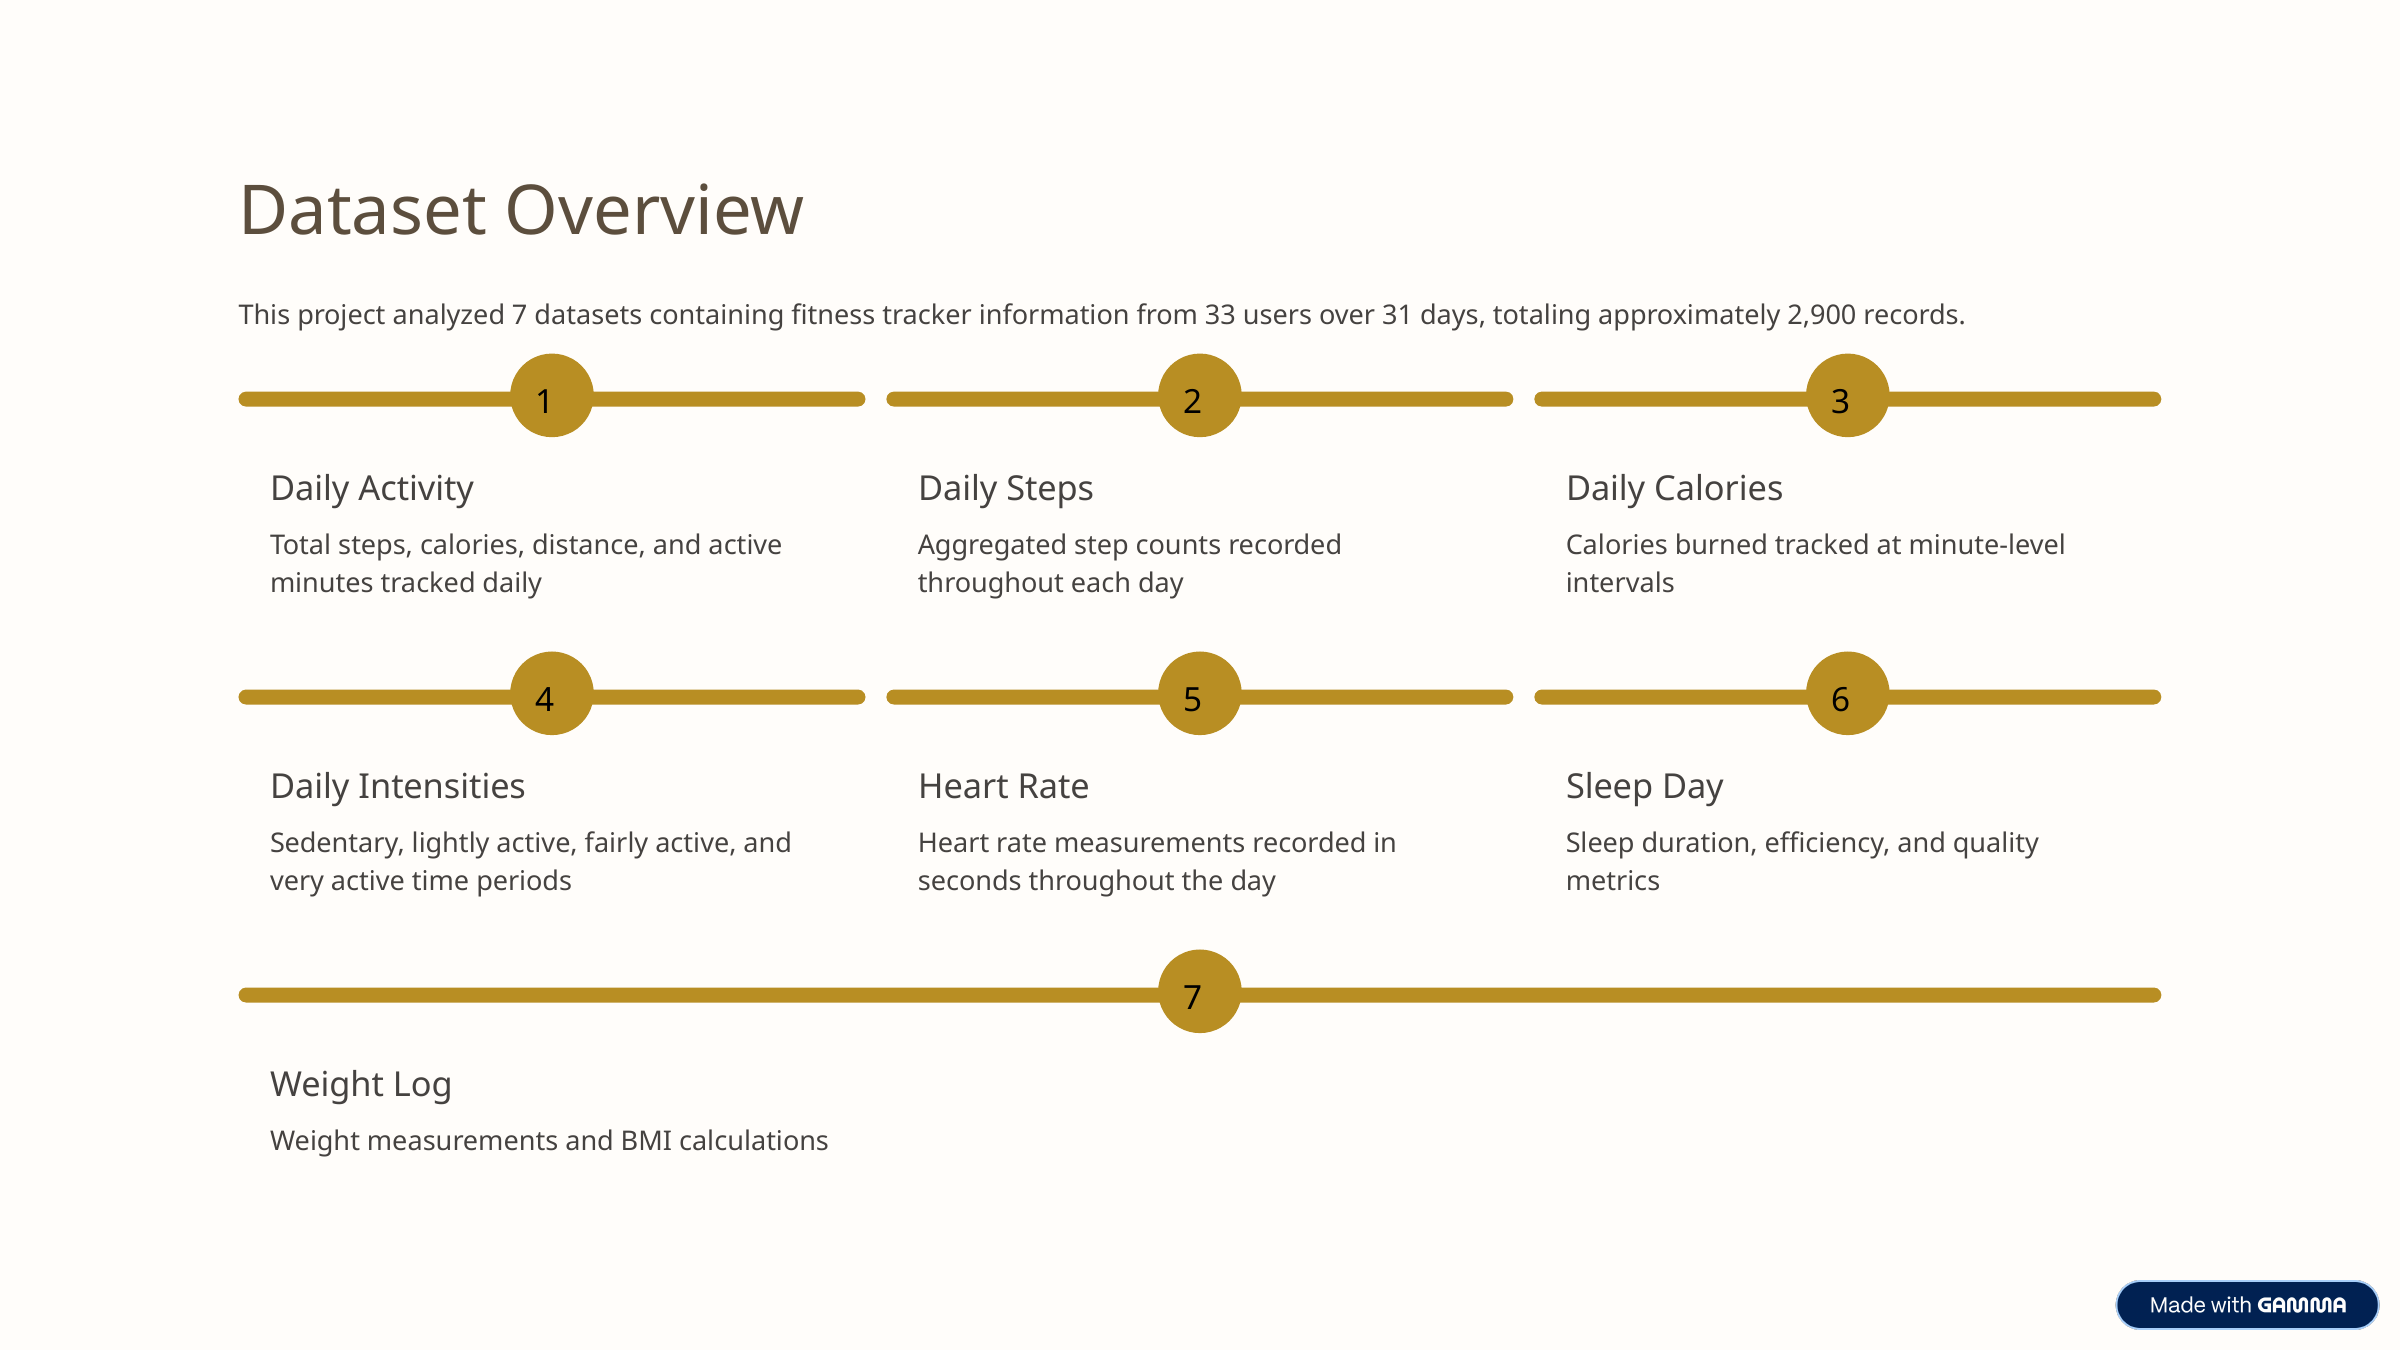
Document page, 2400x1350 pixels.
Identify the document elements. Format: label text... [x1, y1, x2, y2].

picture [2106, 1271, 2389, 1339]
text_box [886, 703, 1514, 929]
text_box 2 [1183, 374, 1217, 417]
text_box [1534, 391, 1807, 407]
text_box 7 [1183, 970, 1217, 1013]
text_box [886, 405, 1514, 631]
text_box [238, 391, 511, 407]
text_box [1158, 651, 1242, 736]
text_box Daily Calories [1565, 464, 1915, 509]
text_box [238, 703, 866, 929]
text_box [886, 689, 1159, 705]
text_box Heart rate measurements recorded in seconds throughout the day [918, 819, 1482, 897]
text_box [1889, 689, 2162, 705]
text_box 4 [535, 672, 569, 715]
text_box Daily Intensities [270, 762, 619, 807]
text_box Total steps, calories, distance, and active minutes tracked daily [270, 521, 834, 599]
text_box [593, 689, 866, 705]
text_box Calories burned tracked at minute-level intervals [1565, 521, 2130, 599]
text_box Weight measurements and BMI calculations [270, 1117, 2130, 1156]
text_box This project analyzed 7 datasets containing fitness tracker information from 33 users over 31 days, totaling approximately 2,900 records. [238, 291, 2162, 330]
text_box [238, 689, 511, 705]
text_box [1534, 405, 2162, 631]
text_box Sleep duration, efficiency, and quality metrics [1565, 819, 2130, 897]
text_box Sleep Day [1565, 762, 1915, 807]
text_box Sedentary, lightly active, fairly active, and very active time periods [270, 819, 834, 897]
text_box [1806, 353, 1890, 438]
text_box Daily Steps [918, 464, 1267, 509]
text_box [1241, 689, 1514, 705]
text_box [238, 987, 1159, 1003]
text_box [1241, 391, 1514, 407]
text_box 1 [535, 374, 569, 417]
text_box [510, 353, 594, 438]
text_box Dataset Overview [238, 162, 936, 250]
text_box [1534, 689, 1807, 705]
text_box [1806, 651, 1890, 736]
text_box [1158, 949, 1242, 1034]
text_box [238, 1001, 2162, 1188]
text_box 6 [1831, 672, 1865, 715]
text_box 3 [1831, 374, 1865, 417]
text_box [1241, 987, 2162, 1003]
text_box [1158, 353, 1242, 438]
text_box Heart Rate [918, 762, 1267, 807]
text_box [593, 391, 866, 407]
text_box Weight Log [270, 1060, 619, 1105]
text_box [238, 405, 866, 631]
text_box 5 [1183, 672, 1217, 715]
text_box Daily Activity [270, 464, 619, 509]
text_box Aggregated step counts recorded throughout each day [918, 521, 1482, 599]
text_box [886, 391, 1159, 407]
text_box [1534, 703, 2162, 929]
text_box [510, 651, 594, 736]
text_box [1889, 391, 2162, 407]
